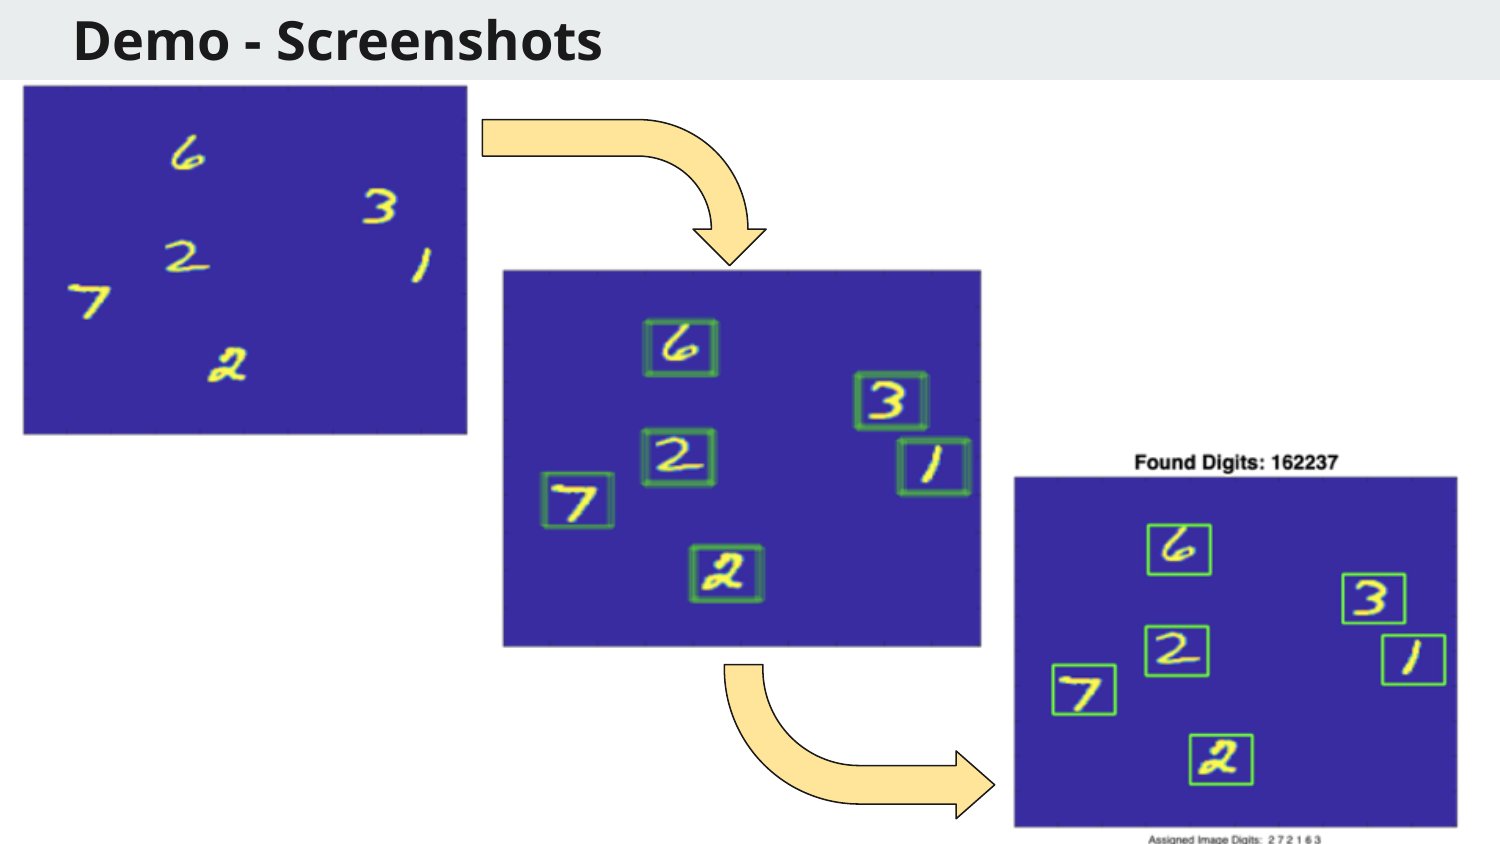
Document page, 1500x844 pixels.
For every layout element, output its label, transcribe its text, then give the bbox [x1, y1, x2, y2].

picture [0, 53, 1500, 844]
text_box [729, 705, 935, 805]
text_box [524, 119, 767, 234]
title Demo - Screenshots [57, 0, 1319, 80]
